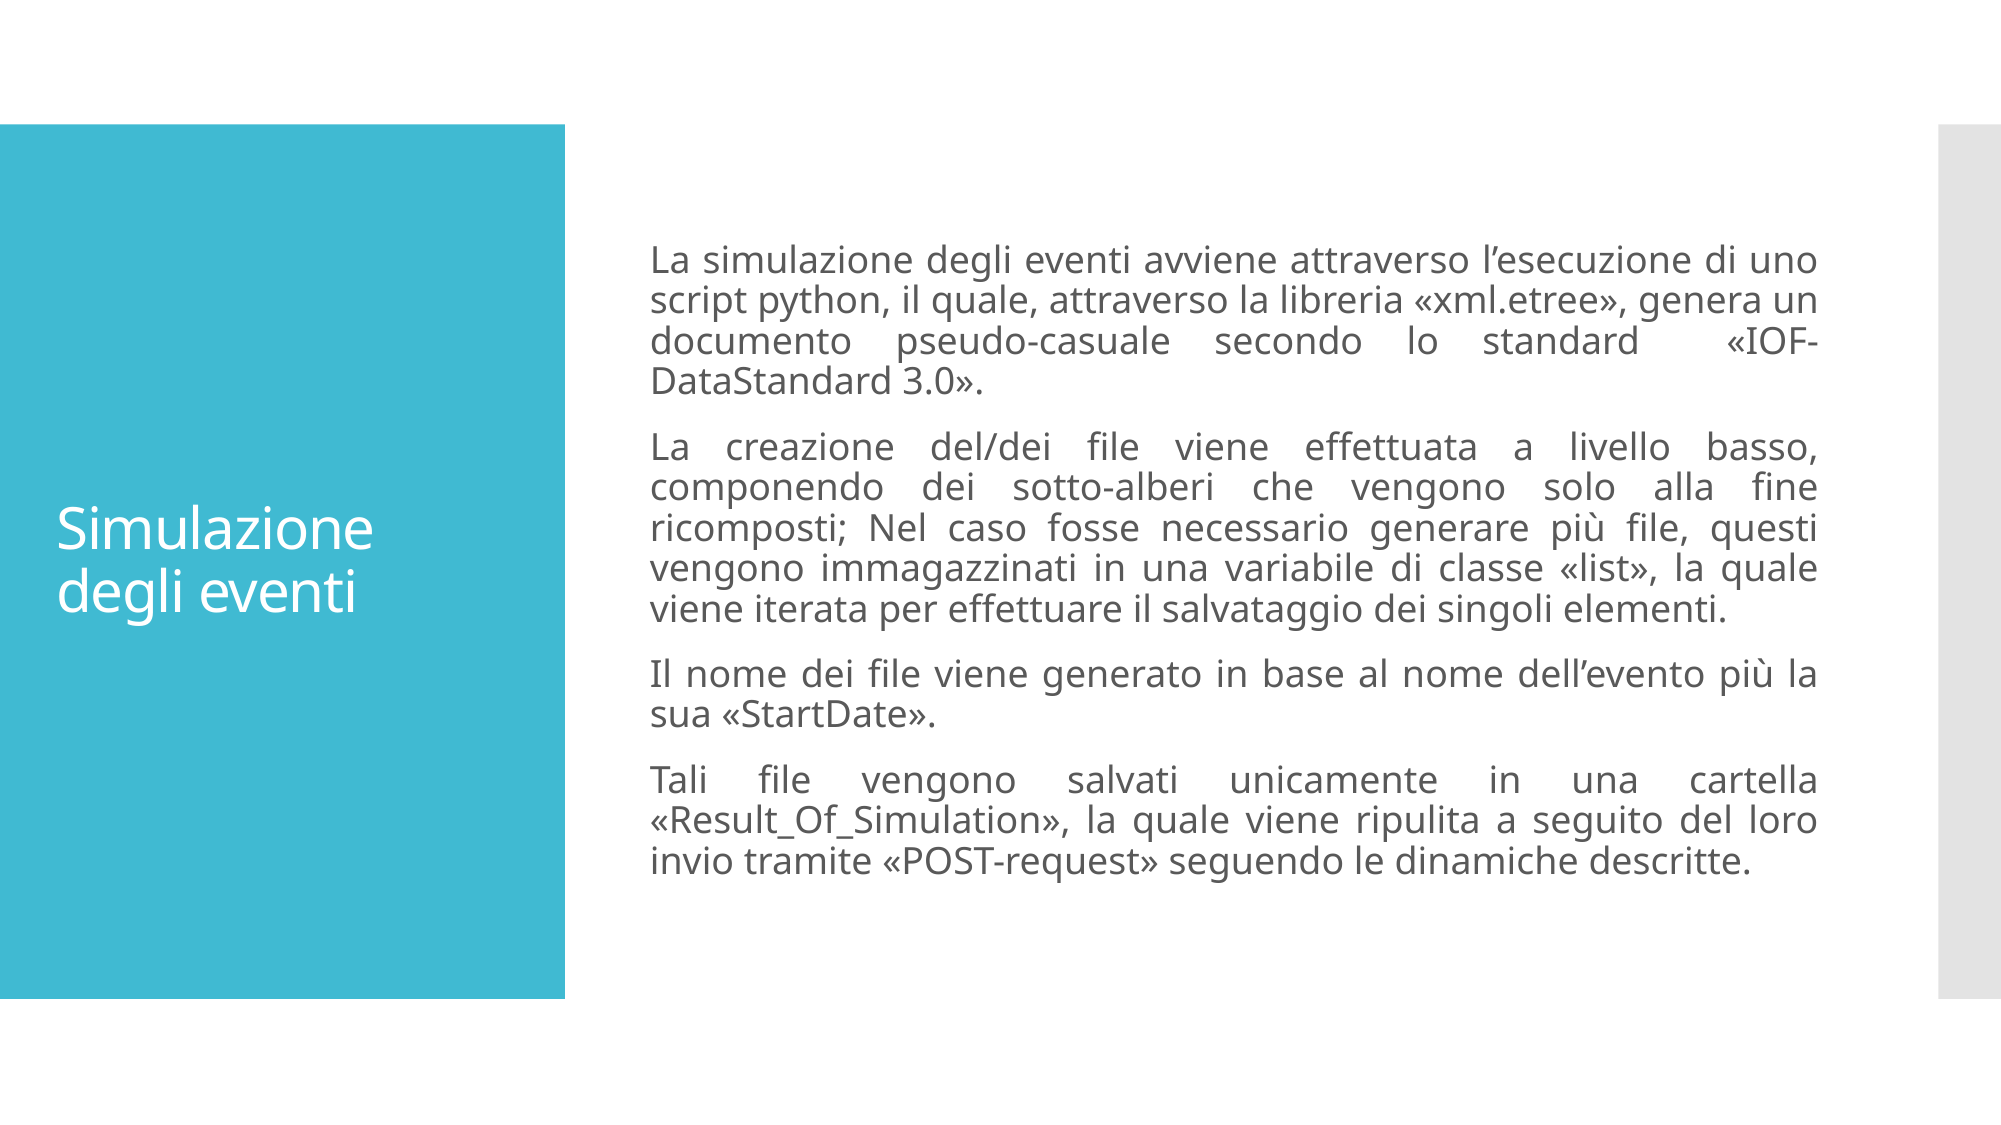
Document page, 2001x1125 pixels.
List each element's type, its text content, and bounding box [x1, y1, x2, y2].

title Simulazione degli eventi [41, 184, 525, 940]
list La simulazione degli eventi avviene attraverso l’esecuzione di uno script python, il quale, attraverso la libreria «xml.etree», genera un documento pseudo-casuale secondo lo standard «IOF-DataStandard 3.0». La creazione del/dei file viene effettuata a livello basso, componendo dei sotto-alberi che vengono solo alla fine ricomposti; Nel caso fosse necessario generare più file, questi vengono immagazzinati in una variabile di classe «list», la quale viene iterata per effettuare il salvataggio dei singoli elementi. Il nome dei file viene generato in base al nome dell’evento più la sua «StartDate». Tali file vengono salvati unicamente in una cartella «Result_Of_Simulation», la quale viene ripulita a seguito del loro invio tramite «POST-request» seguendo le dinamiche descritte. [634, 141, 1835, 982]
